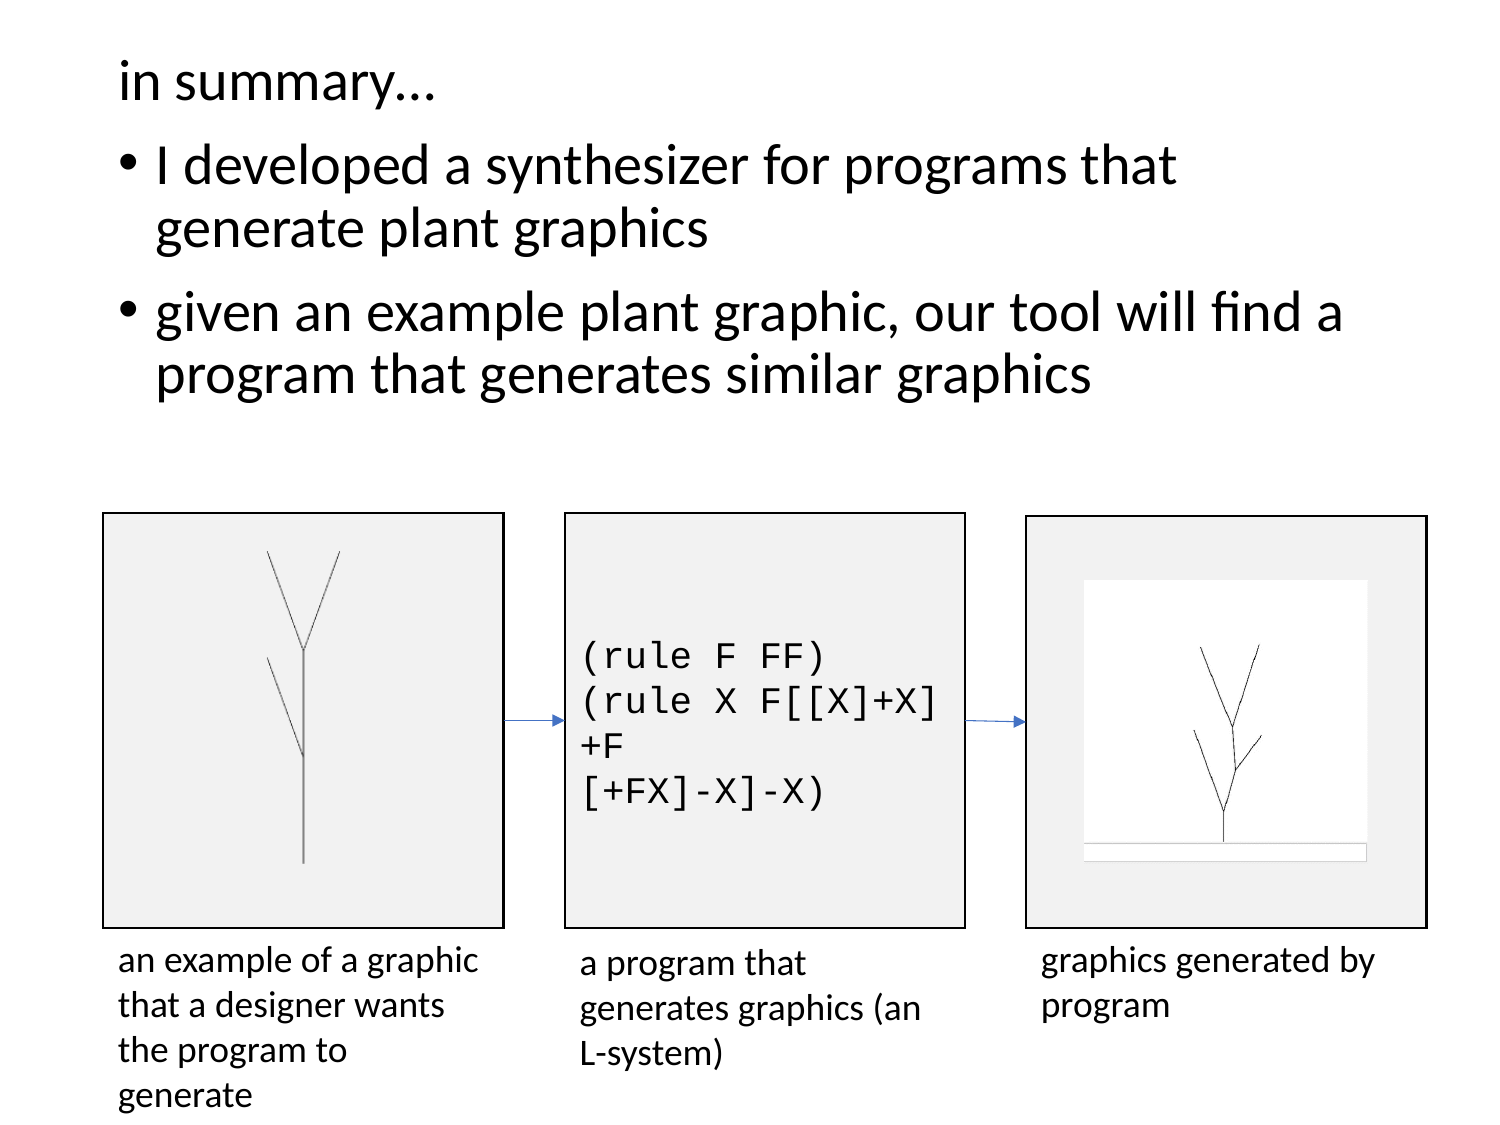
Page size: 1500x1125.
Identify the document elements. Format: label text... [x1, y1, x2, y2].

text_box an example of a graphic that a designer wants the program to generate [103, 928, 504, 1123]
text_box graphics generated by program [1026, 928, 1427, 1033]
text_box [1025, 515, 1428, 929]
text_box [102, 512, 505, 929]
text_box a program that generates graphics (an L-system) [564, 930, 965, 1081]
picture [147, 551, 460, 864]
list in summary… I developed a synthesizer for programs that generate plant graphics given an example plant graphic, our tool will find a program that generates similar graphics [103, 42, 1397, 714]
text_box (rule F FF) (rule X F[[X]+X]+F [+FX]-X]-X) [564, 512, 966, 929]
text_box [1083, 579, 1369, 865]
